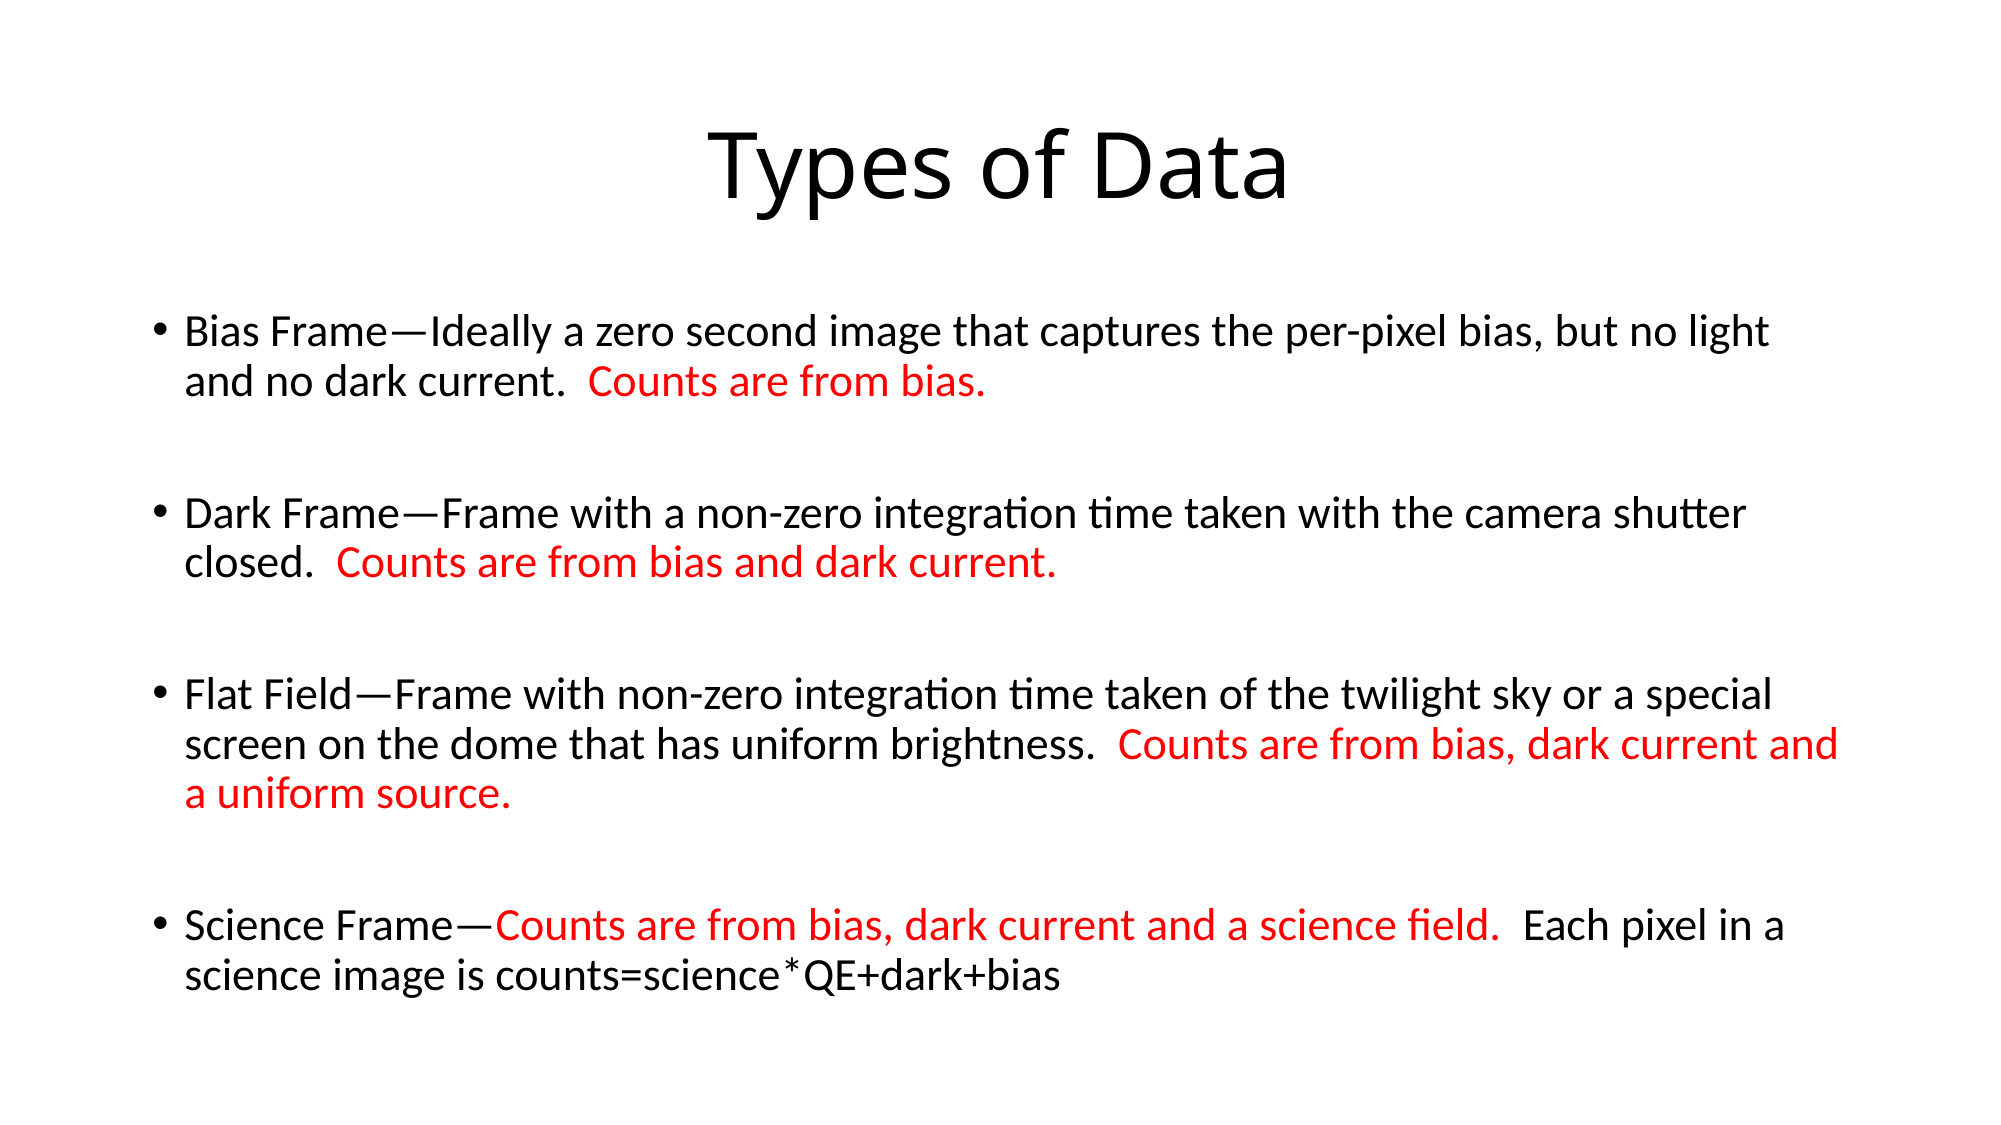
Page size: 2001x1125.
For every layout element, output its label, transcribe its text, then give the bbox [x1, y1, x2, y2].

list Bias Frame—Ideally a zero second image that captures the per-pixel bias, but no light and no dark current. Counts are from bias. Dark Frame—Frame with a non-zero integration time taken with the camera shutter closed. Counts are from bias and dark current. Flat Field—Frame with non-zero integration time taken of the twilight sky or a special screen on the dome that has uniform brightness. Counts are from bias, dark current and a uniform source. Science Frame—Counts are from bias, dark current and a science field. Each pixel in a science image is counts=science*QE+dark+bias [137, 299, 1863, 1014]
title Types of Data [137, 59, 1863, 278]
